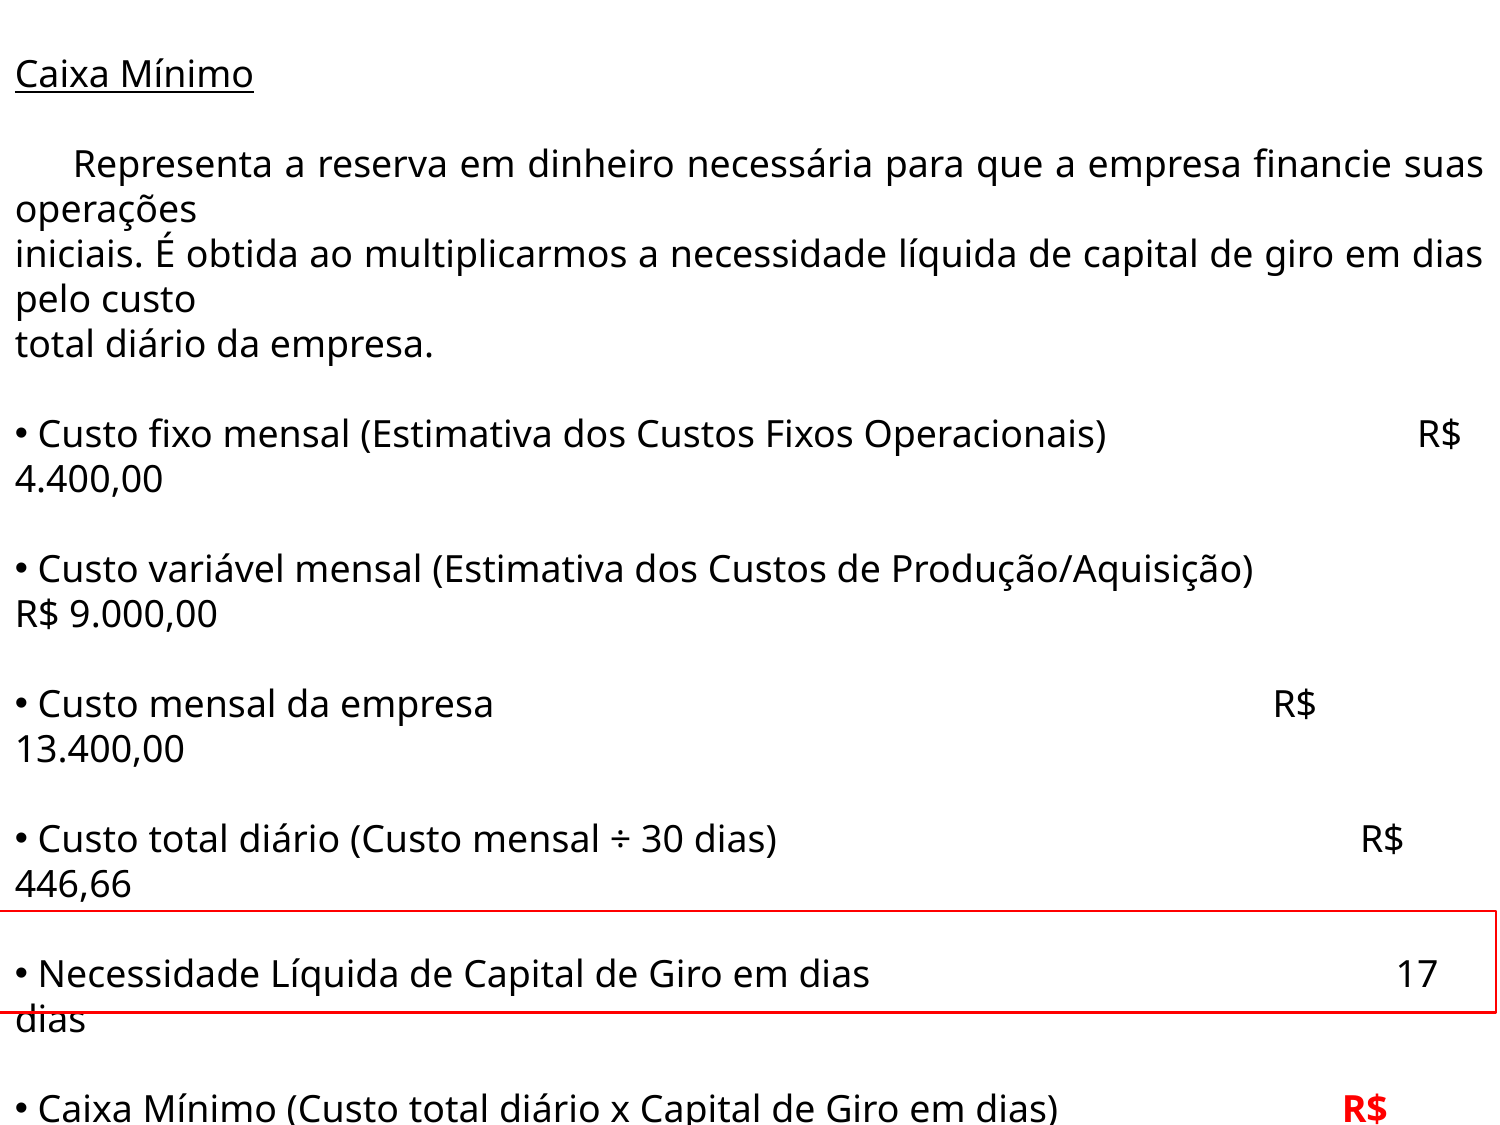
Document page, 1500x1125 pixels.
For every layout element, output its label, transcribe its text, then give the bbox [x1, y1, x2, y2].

text_box Caixa Mínimo Representa a reserva em dinheiro necessária para que a empresa financie suas operações iniciais. É obtida ao multiplicarmos a necessidade líquida de capital de giro em dias pelo custo total diário da empresa. Custo fixo mensal (Estimativa dos Custos Fixos Operacionais) R$ 4.400,00 Custo variável mensal (Estimativa dos Custos de Produção/Aquisição) R$ 9.000,00 Custo mensal da empresa R$ 13.400,00 Custo total diário (Custo mensal ÷ 30 dias) R$ 446,66 Necessidade Líquida de Capital de Giro em dias 17 dias Caixa Mínimo (Custo total diário x Capital de Giro em dias) R$ 7.593,22 CAPITAL DE GIRO = $ESTOQUE INICIAL + $CAIXA MÍNIMO [0, 42, 1500, 1125]
text_box [0, 910, 1497, 1014]
